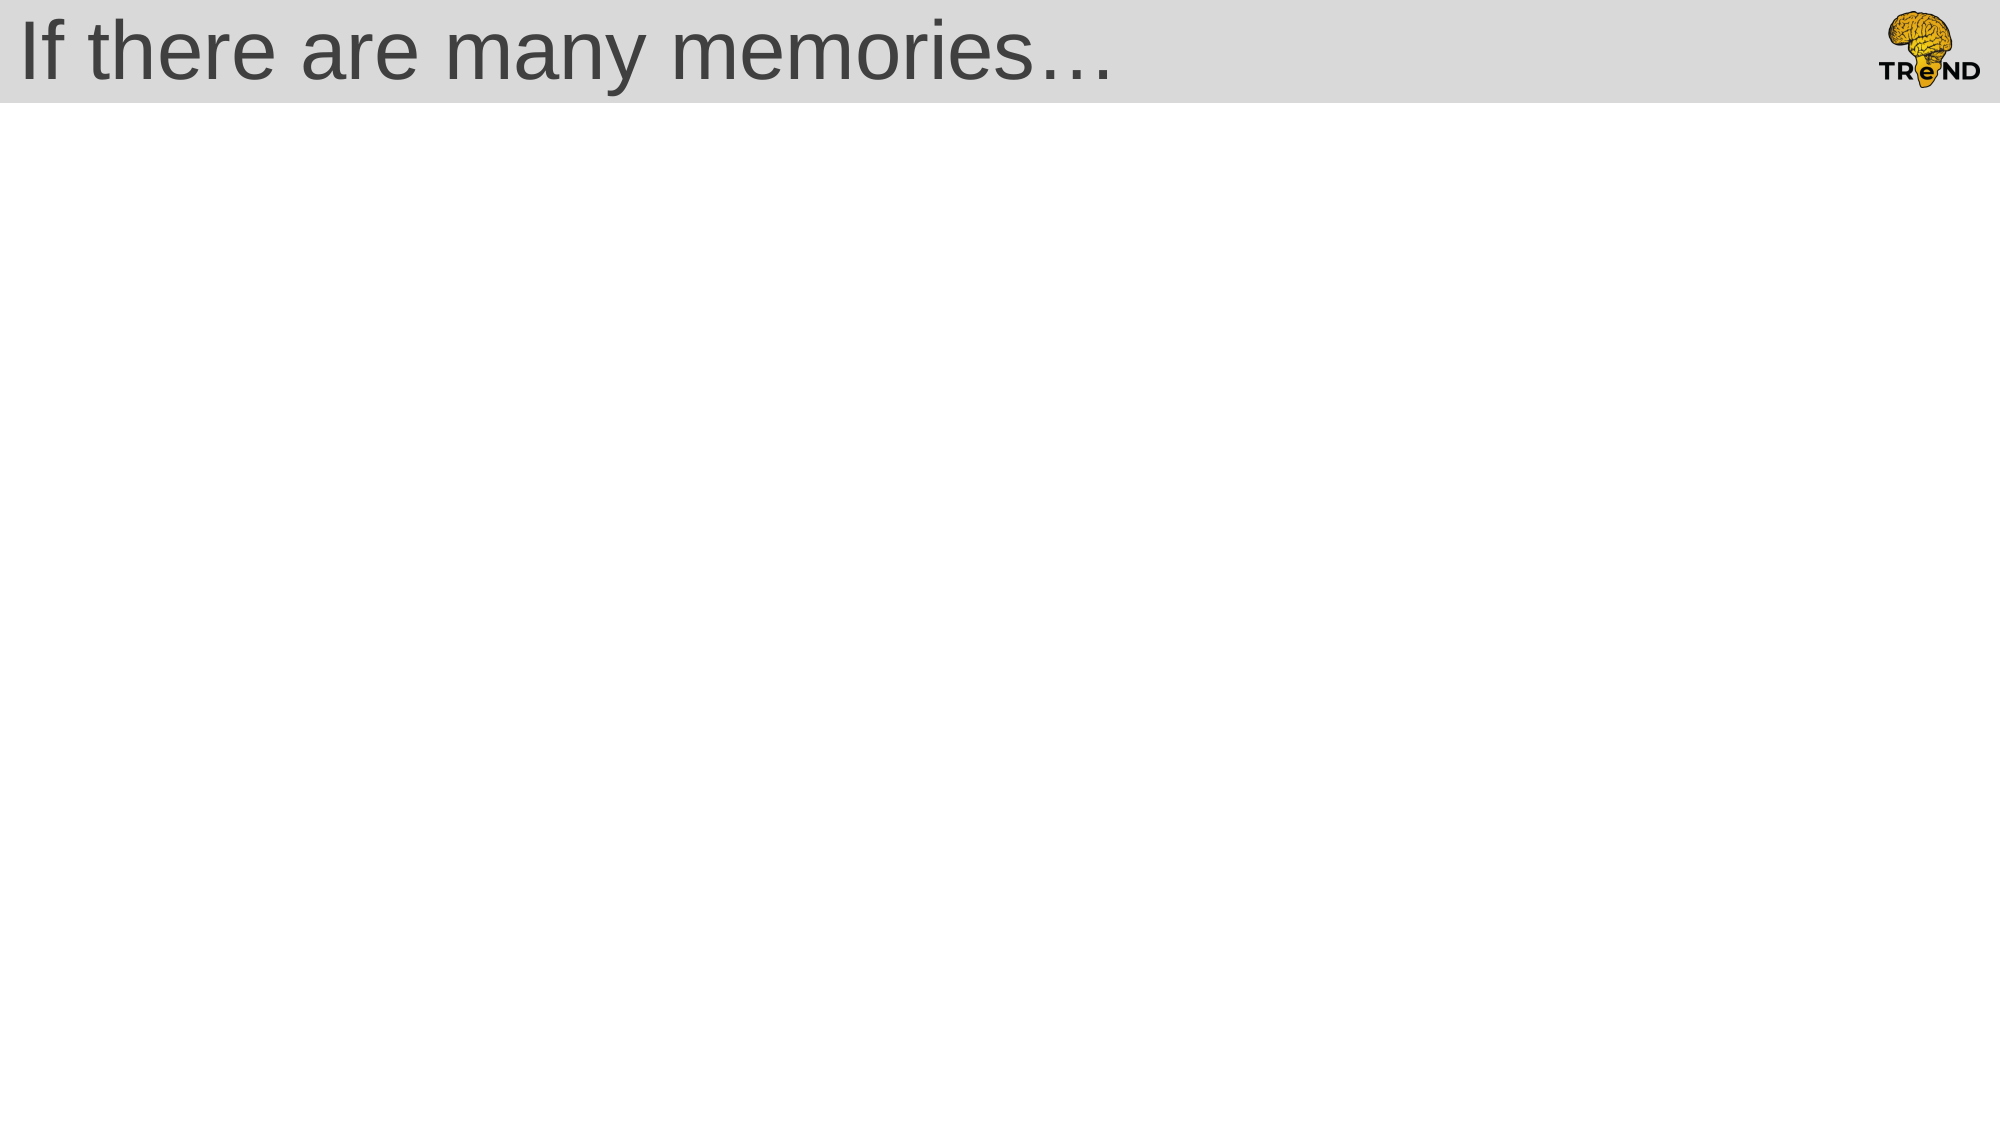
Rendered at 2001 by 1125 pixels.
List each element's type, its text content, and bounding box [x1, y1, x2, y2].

text_box If there are many memories… [3, 0, 2000, 122]
